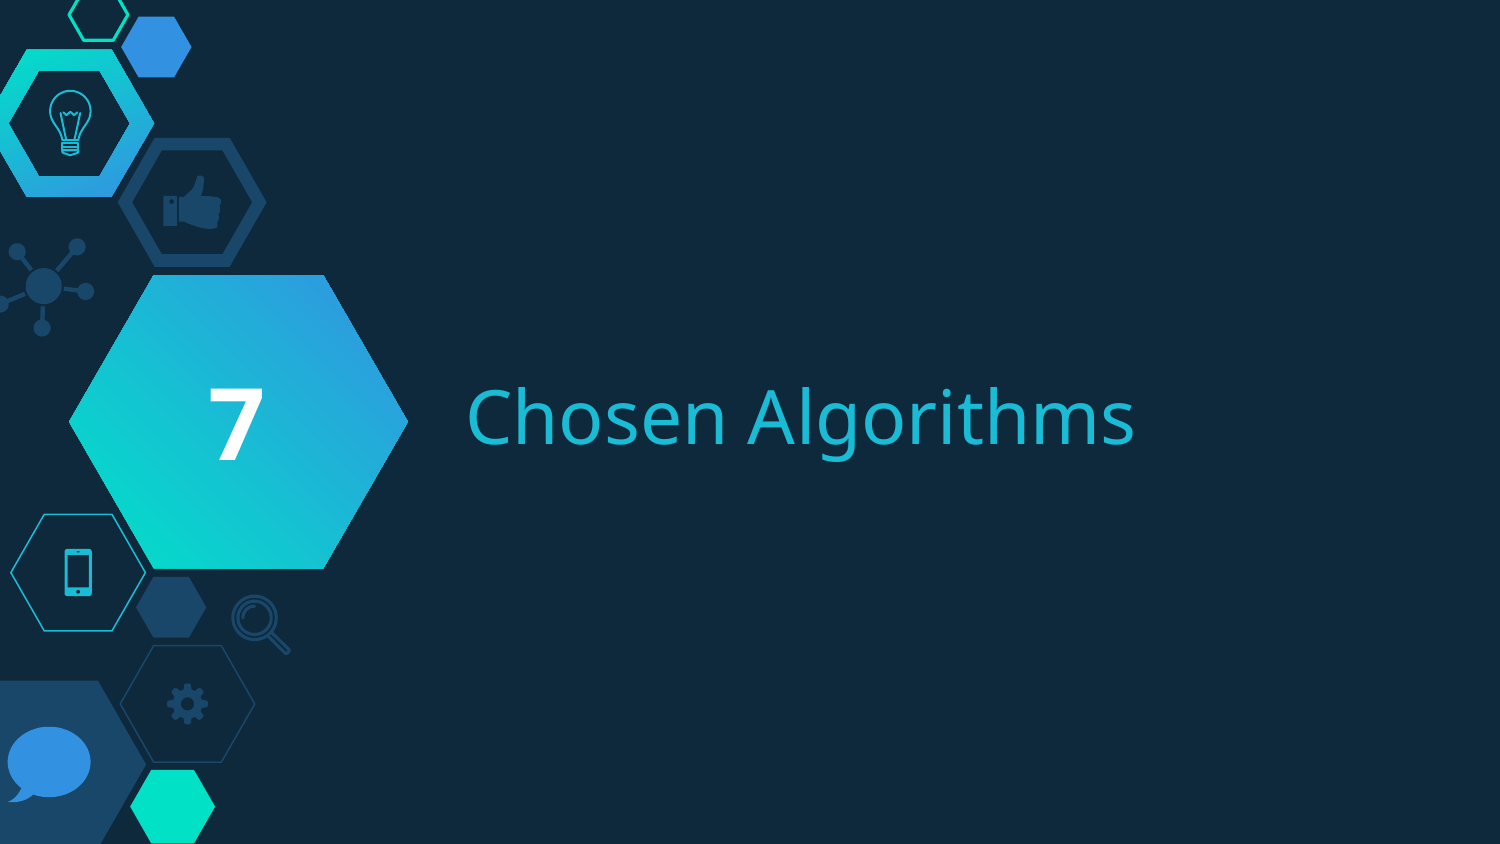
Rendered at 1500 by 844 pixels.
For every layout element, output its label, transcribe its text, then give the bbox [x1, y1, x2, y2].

title Chosen Algorithms [450, 284, 1375, 475]
text_box 7 [67, 274, 407, 566]
